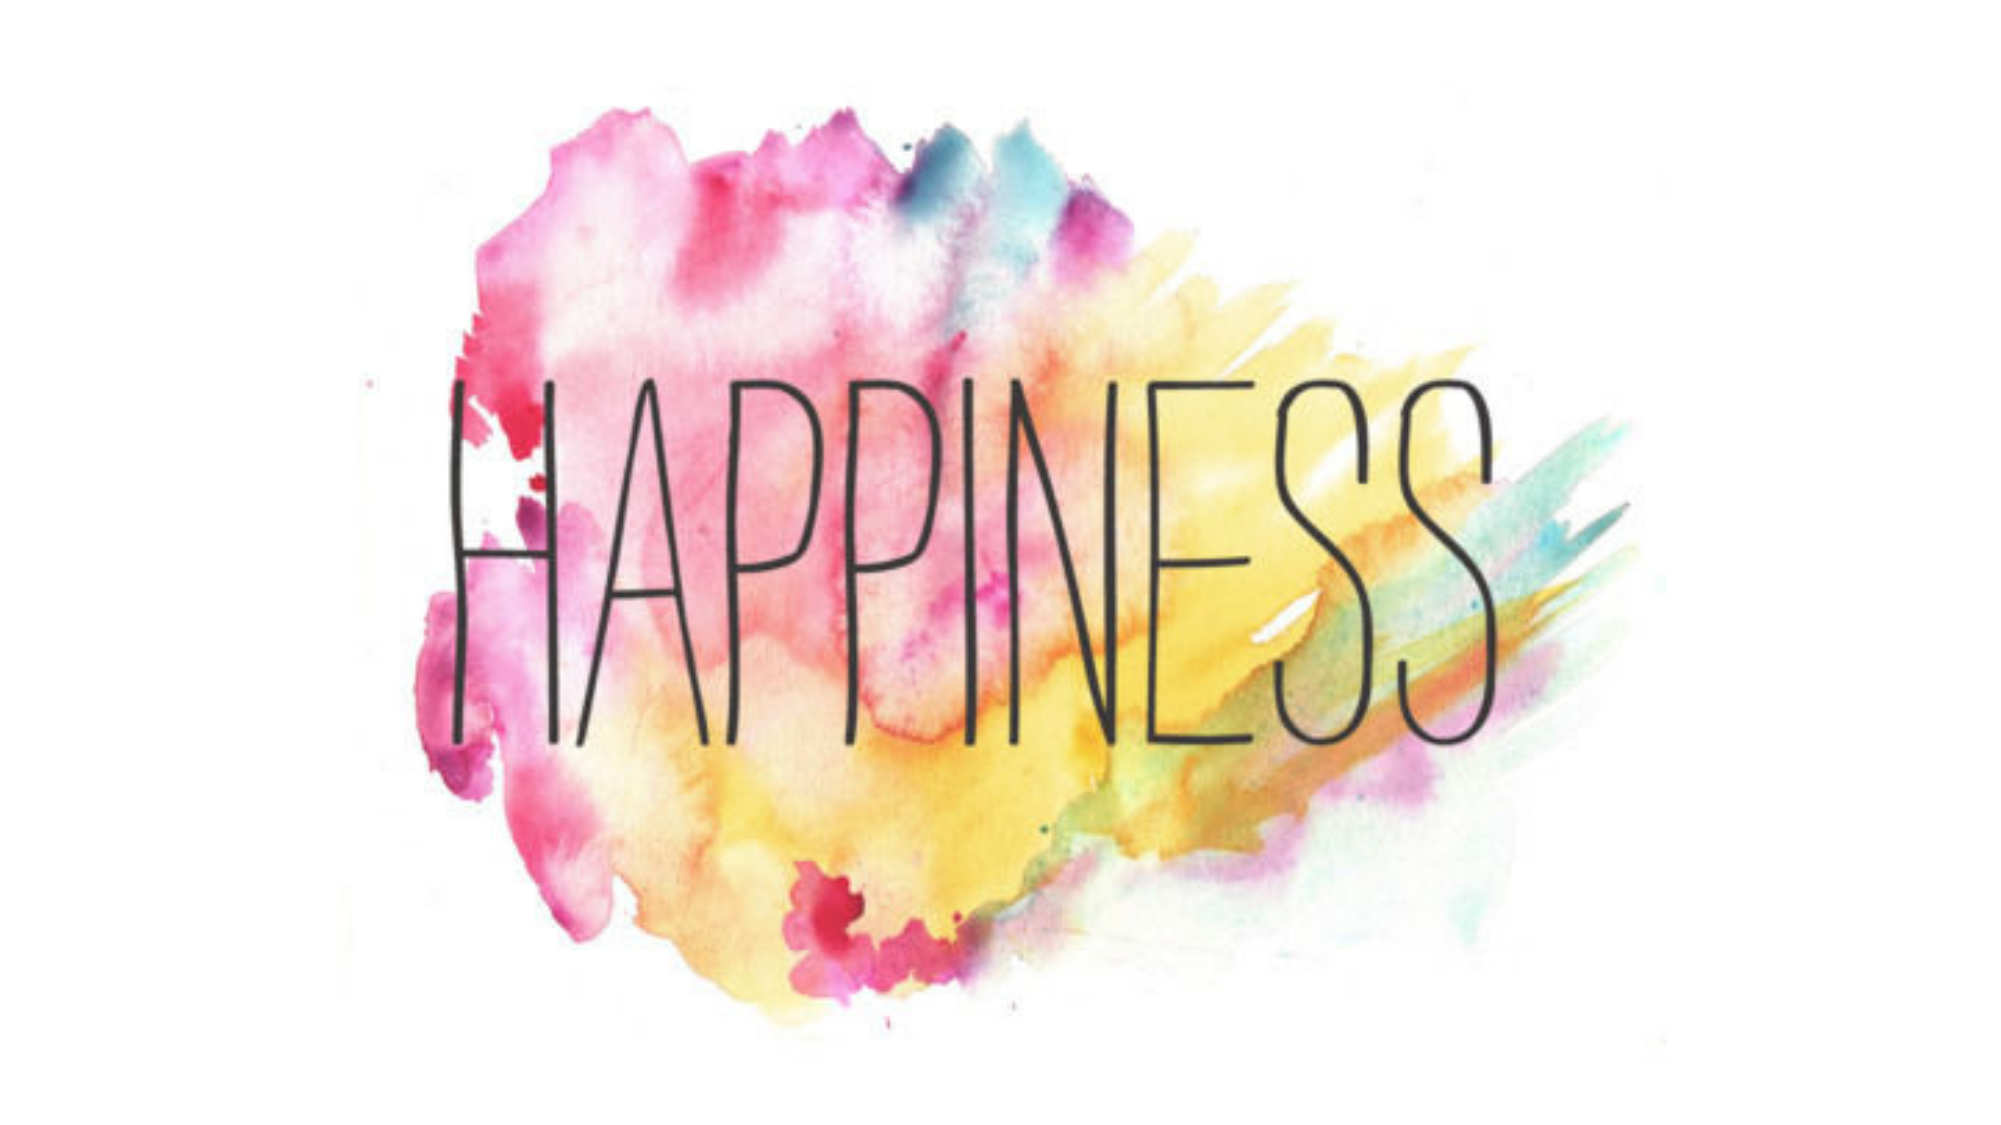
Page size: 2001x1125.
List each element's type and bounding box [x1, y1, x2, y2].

picture [314, 63, 1701, 1073]
